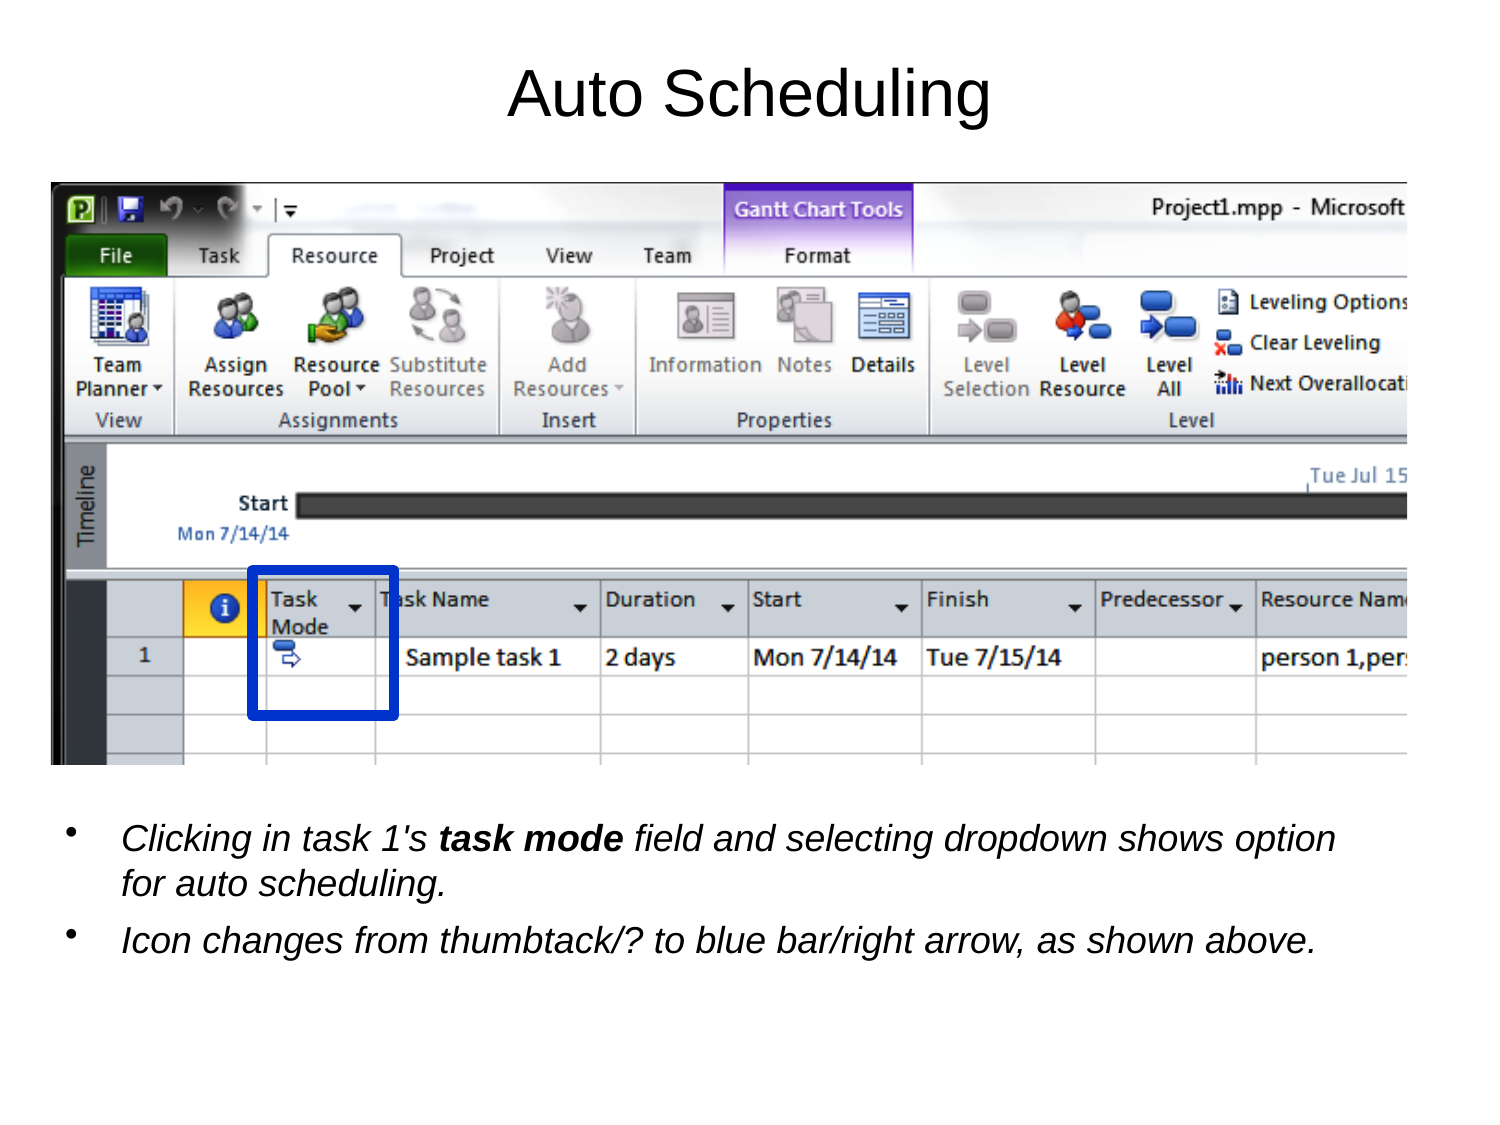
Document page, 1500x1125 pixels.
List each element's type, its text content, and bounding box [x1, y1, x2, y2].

picture [50, 182, 1408, 765]
text_box Clicking in task 1's task mode field and selecting dropdown shows option for auto scheduling. Icon changes from thumbtack/? to blue bar/right arrow, as shown above. [49, 806, 1382, 1008]
title Auto Scheduling [75, 45, 1425, 135]
